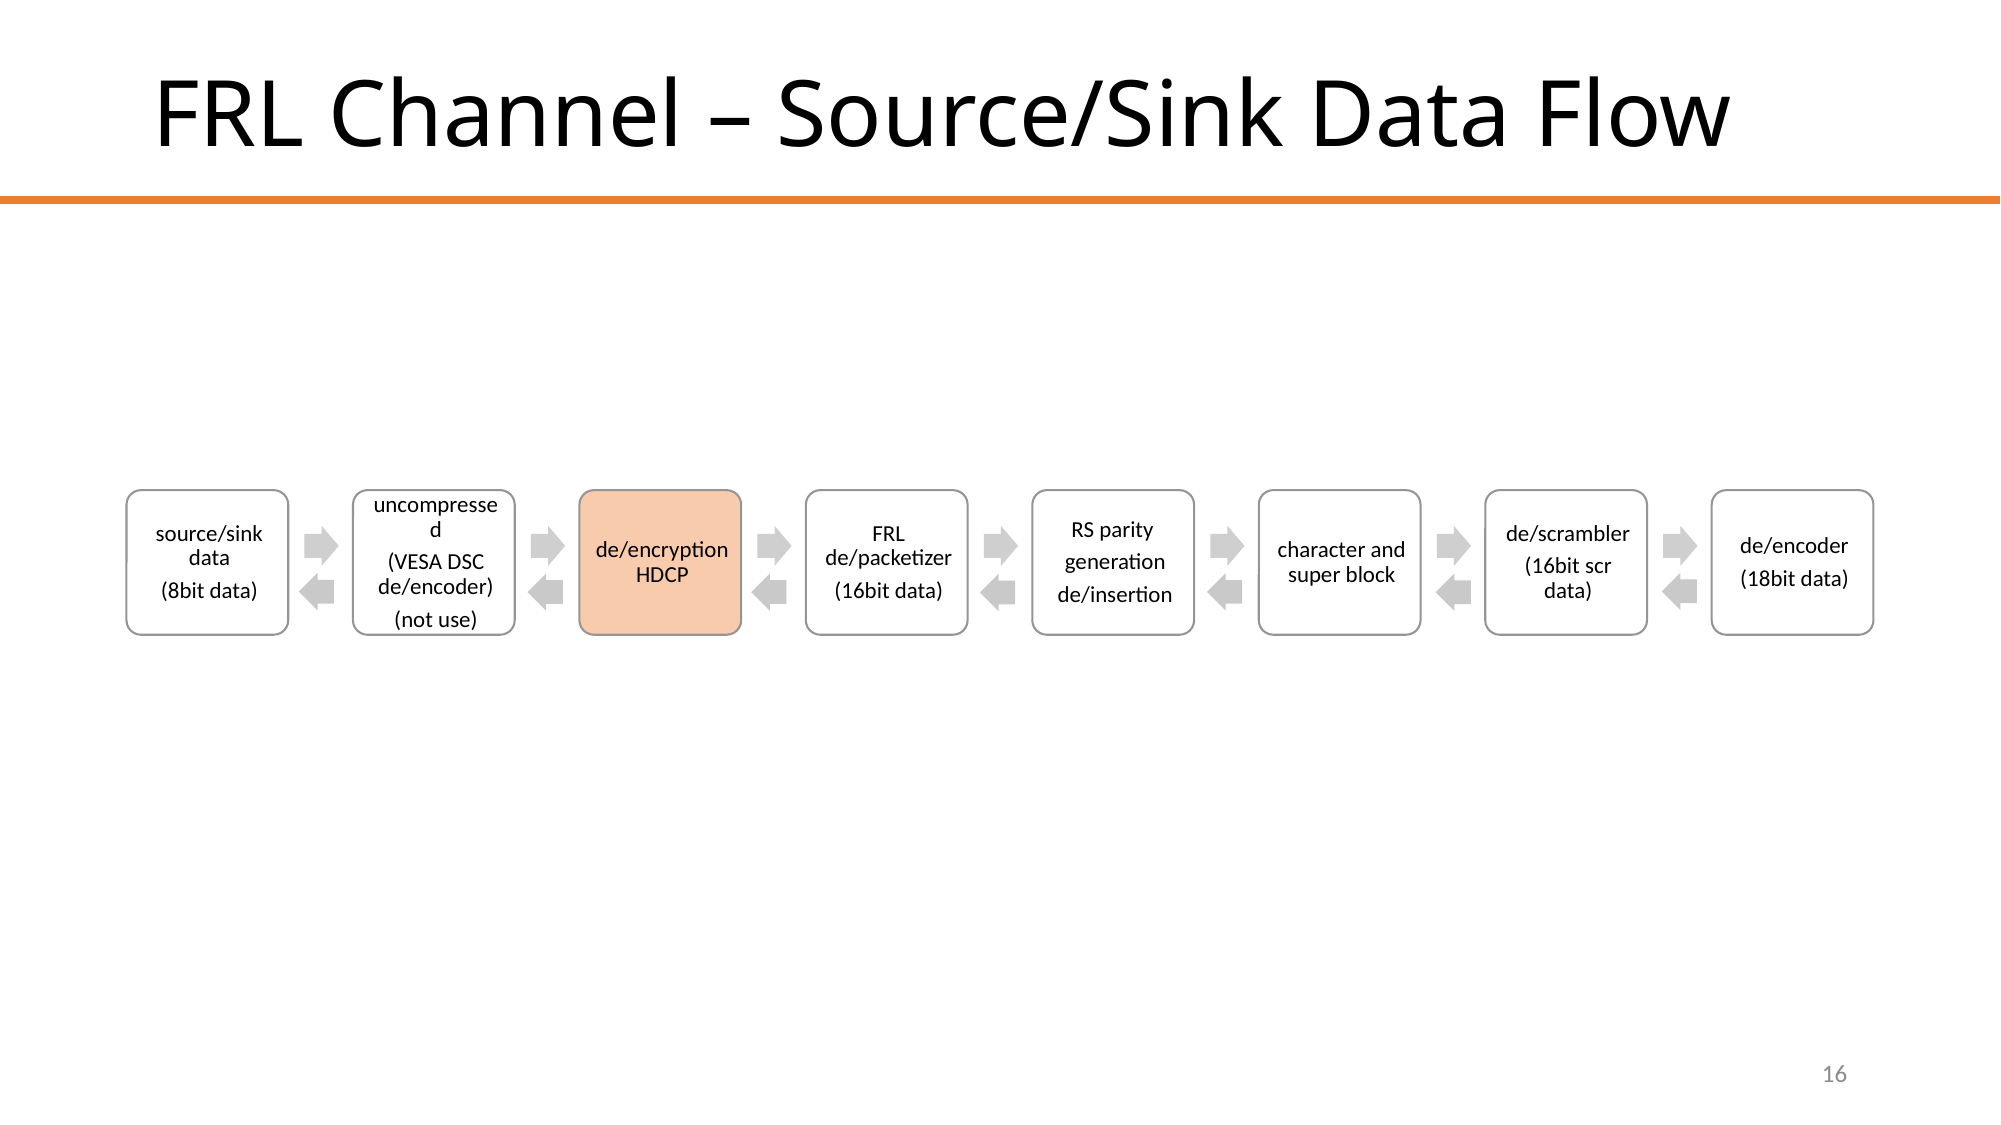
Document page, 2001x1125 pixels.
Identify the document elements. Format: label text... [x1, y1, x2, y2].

slide_number 16 [1412, 1042, 1863, 1103]
title FRL Channel – Source/Sink Data Flow [137, 59, 1863, 278]
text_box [125, 459, 1874, 666]
